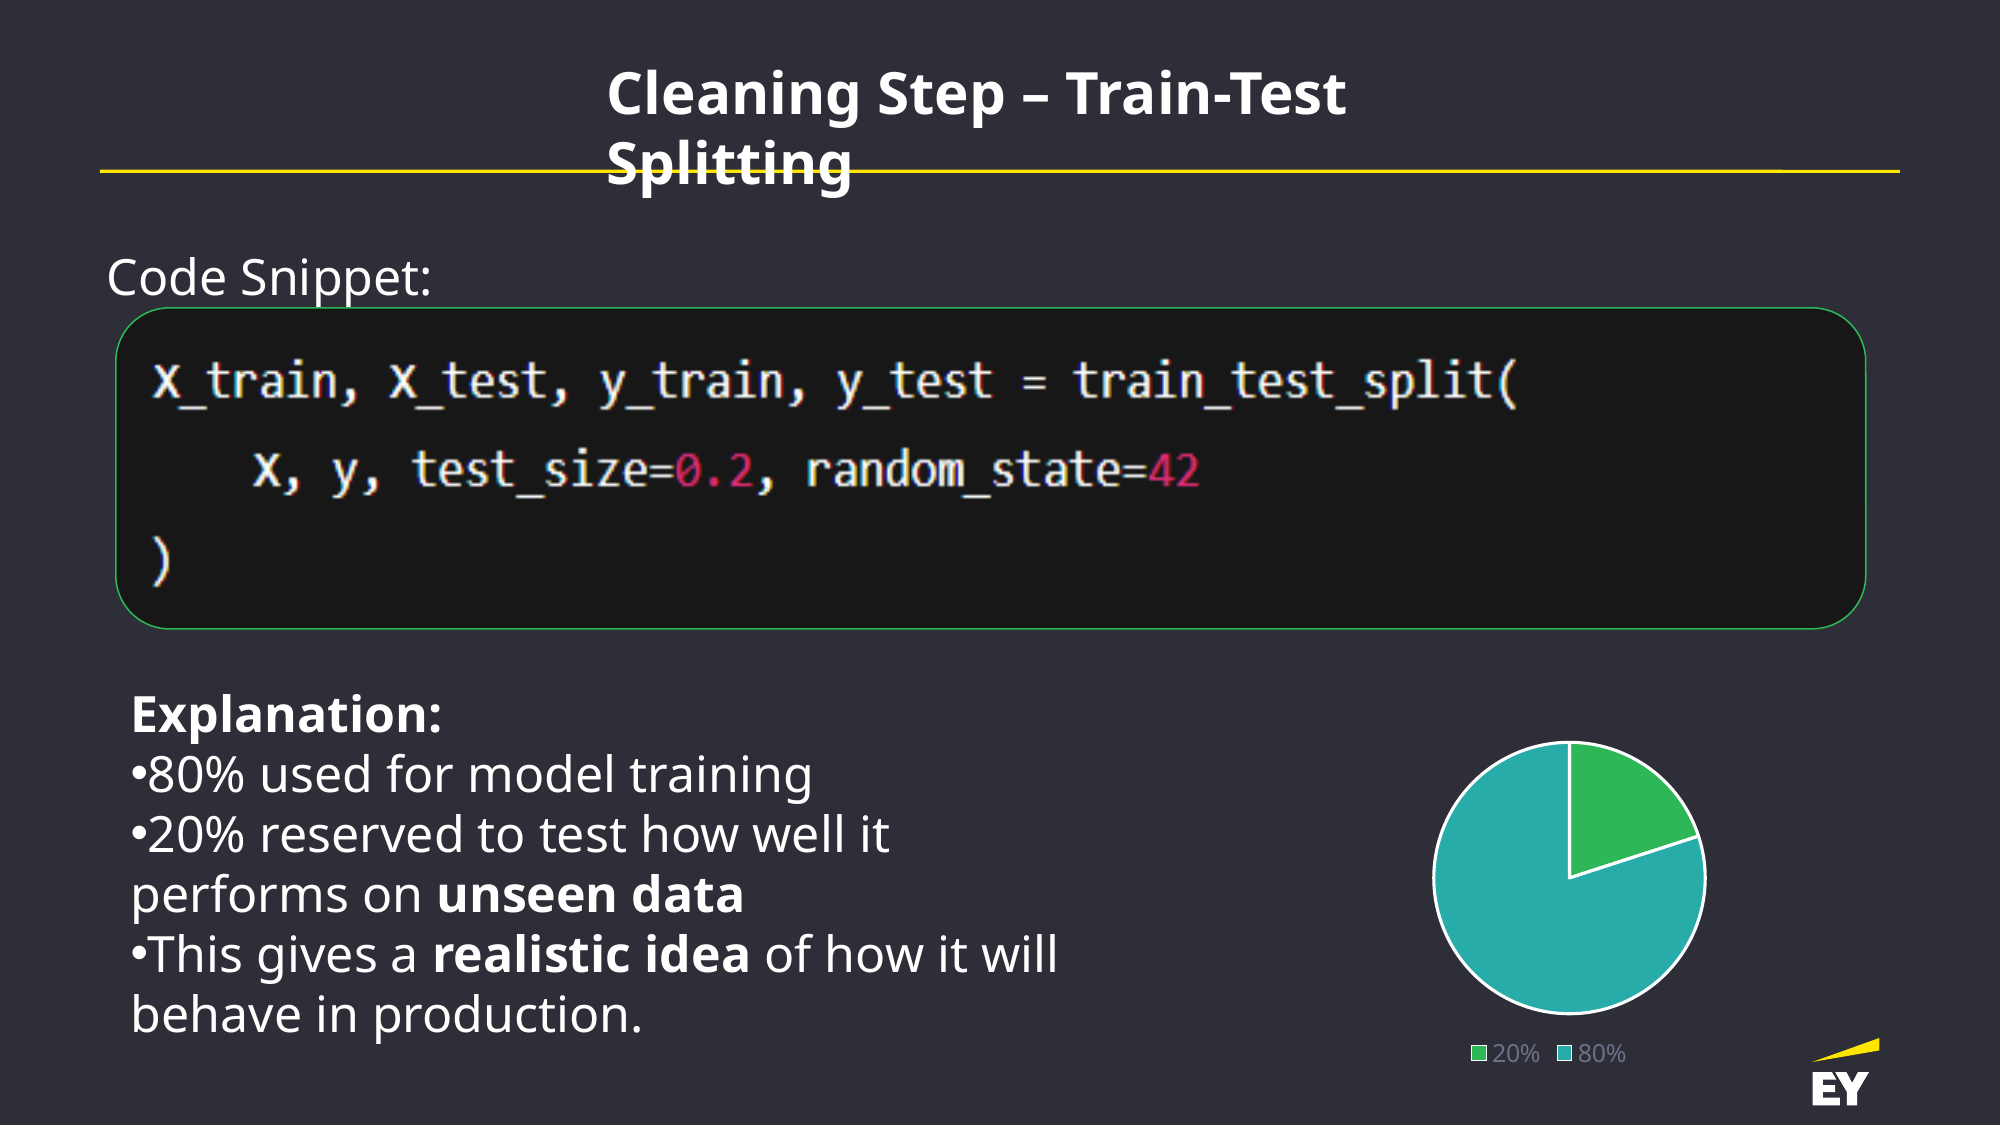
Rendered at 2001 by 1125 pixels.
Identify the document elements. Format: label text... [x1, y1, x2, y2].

text_box Code Snippet: [92, 238, 1093, 313]
text_box [113, 305, 1868, 631]
chart [1312, 628, 1785, 1077]
text_box Cleaning Step – Train-Test Splitting [592, 48, 1593, 204]
text_box Explanation: 80% used for model training 20% reserved to test how well it performs on unseen data This gives a realistic idea of how it will behave in production. [115, 675, 1116, 1050]
